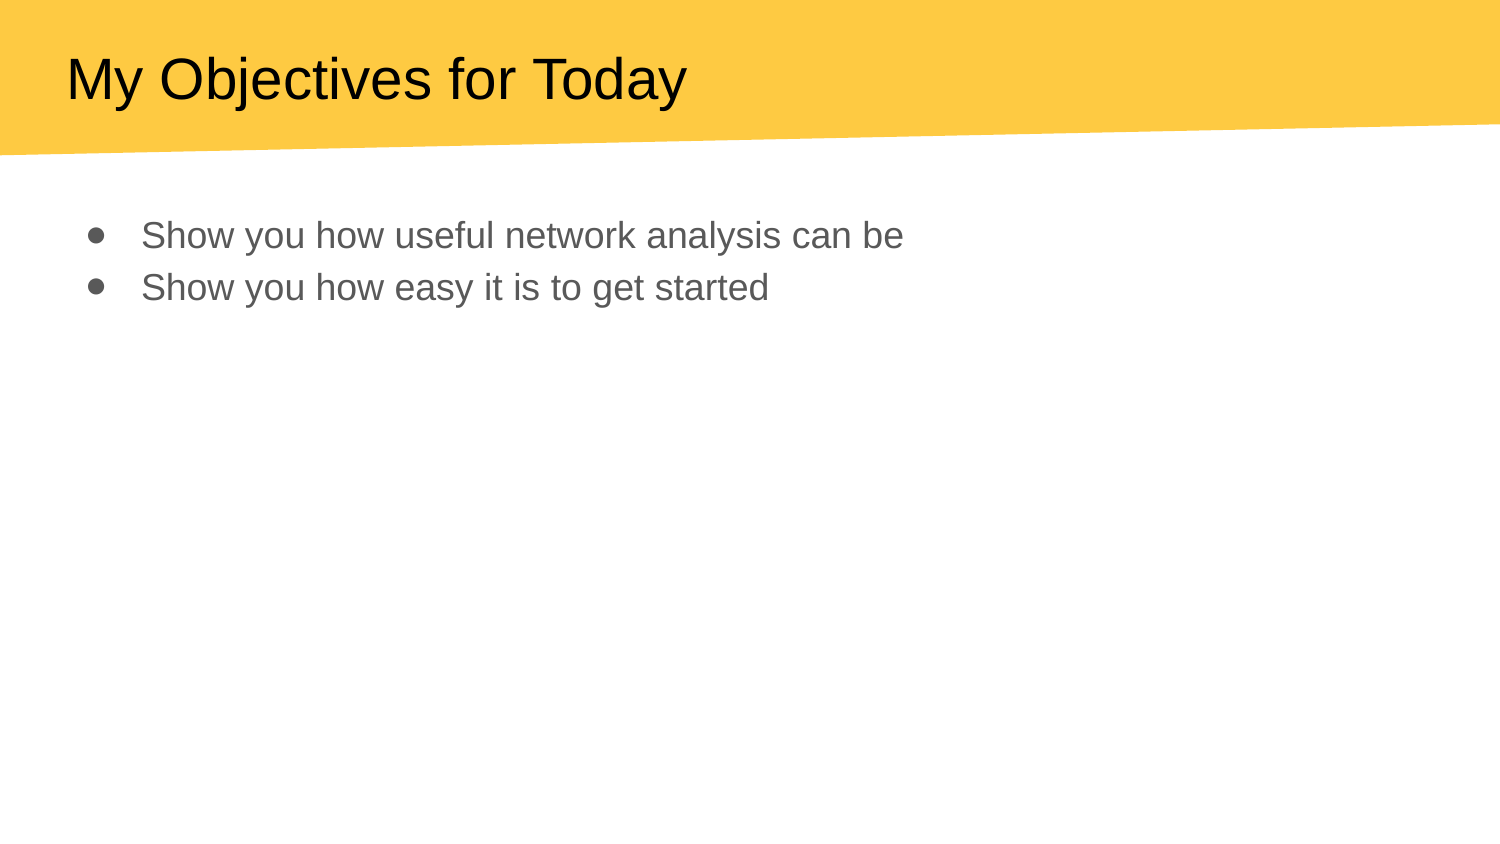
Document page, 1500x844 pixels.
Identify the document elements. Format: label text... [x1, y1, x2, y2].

title My Objectives for Today [51, 26, 1449, 120]
list Show you how useful network analysis can be Show you how easy it is to get started [51, 189, 1449, 750]
text_box [0, 0, 1500, 156]
